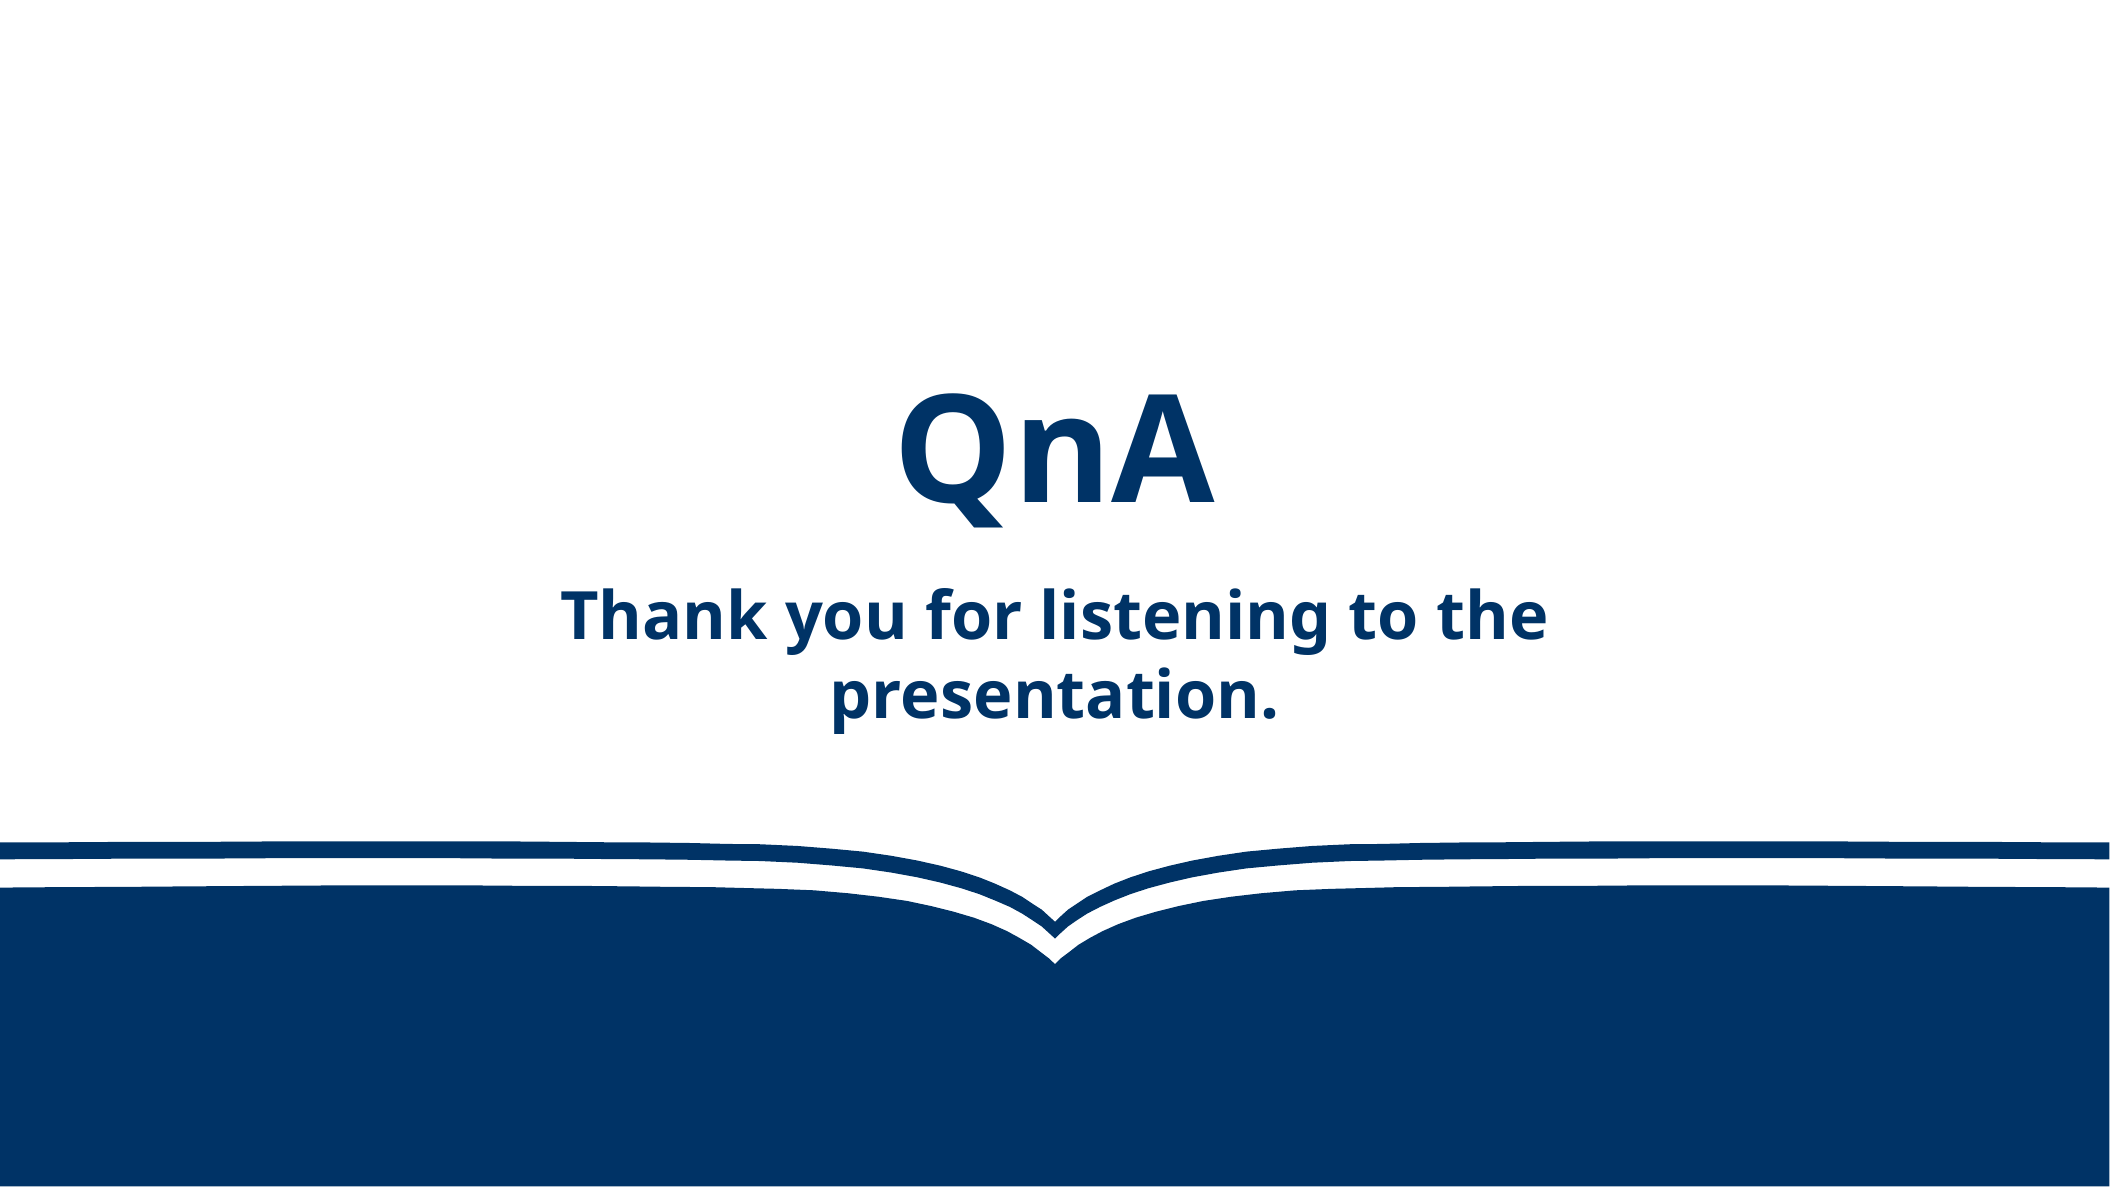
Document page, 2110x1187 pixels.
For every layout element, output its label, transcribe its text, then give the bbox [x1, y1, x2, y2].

text_box QnA Thank you for listening to the presentation. [334, 345, 1776, 820]
text_box [0, 841, 2110, 939]
text_box [0, 885, 2110, 1187]
